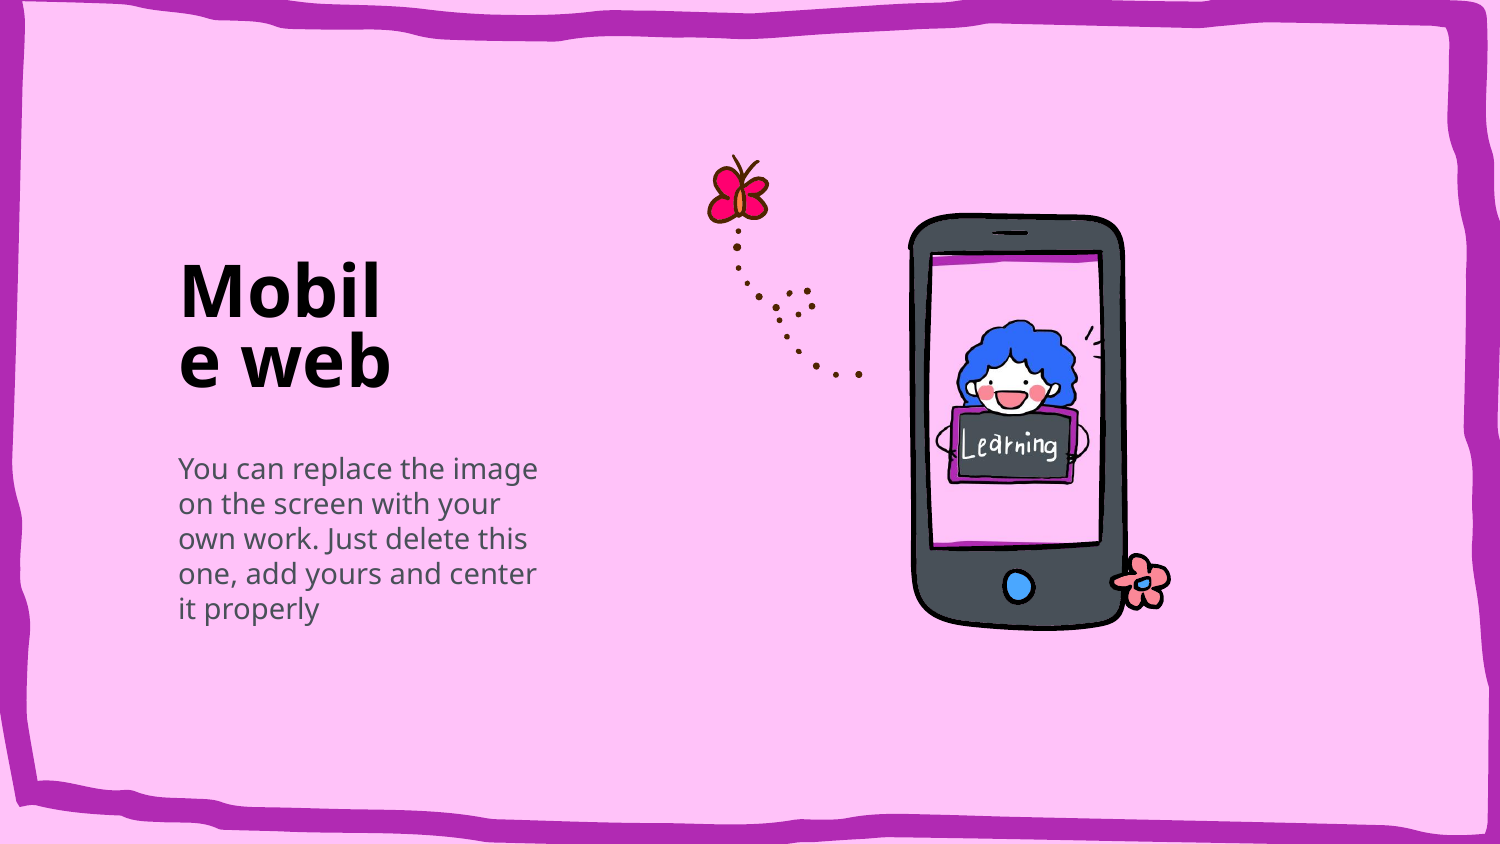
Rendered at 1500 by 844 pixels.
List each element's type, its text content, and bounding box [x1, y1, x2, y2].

title Mobile web [163, 238, 523, 425]
subtitle You can replace the image on the screen with your own work. Just delete this one, add yours and center it properly [163, 435, 572, 606]
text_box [1108, 552, 1172, 612]
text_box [907, 212, 1130, 632]
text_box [726, 148, 860, 391]
